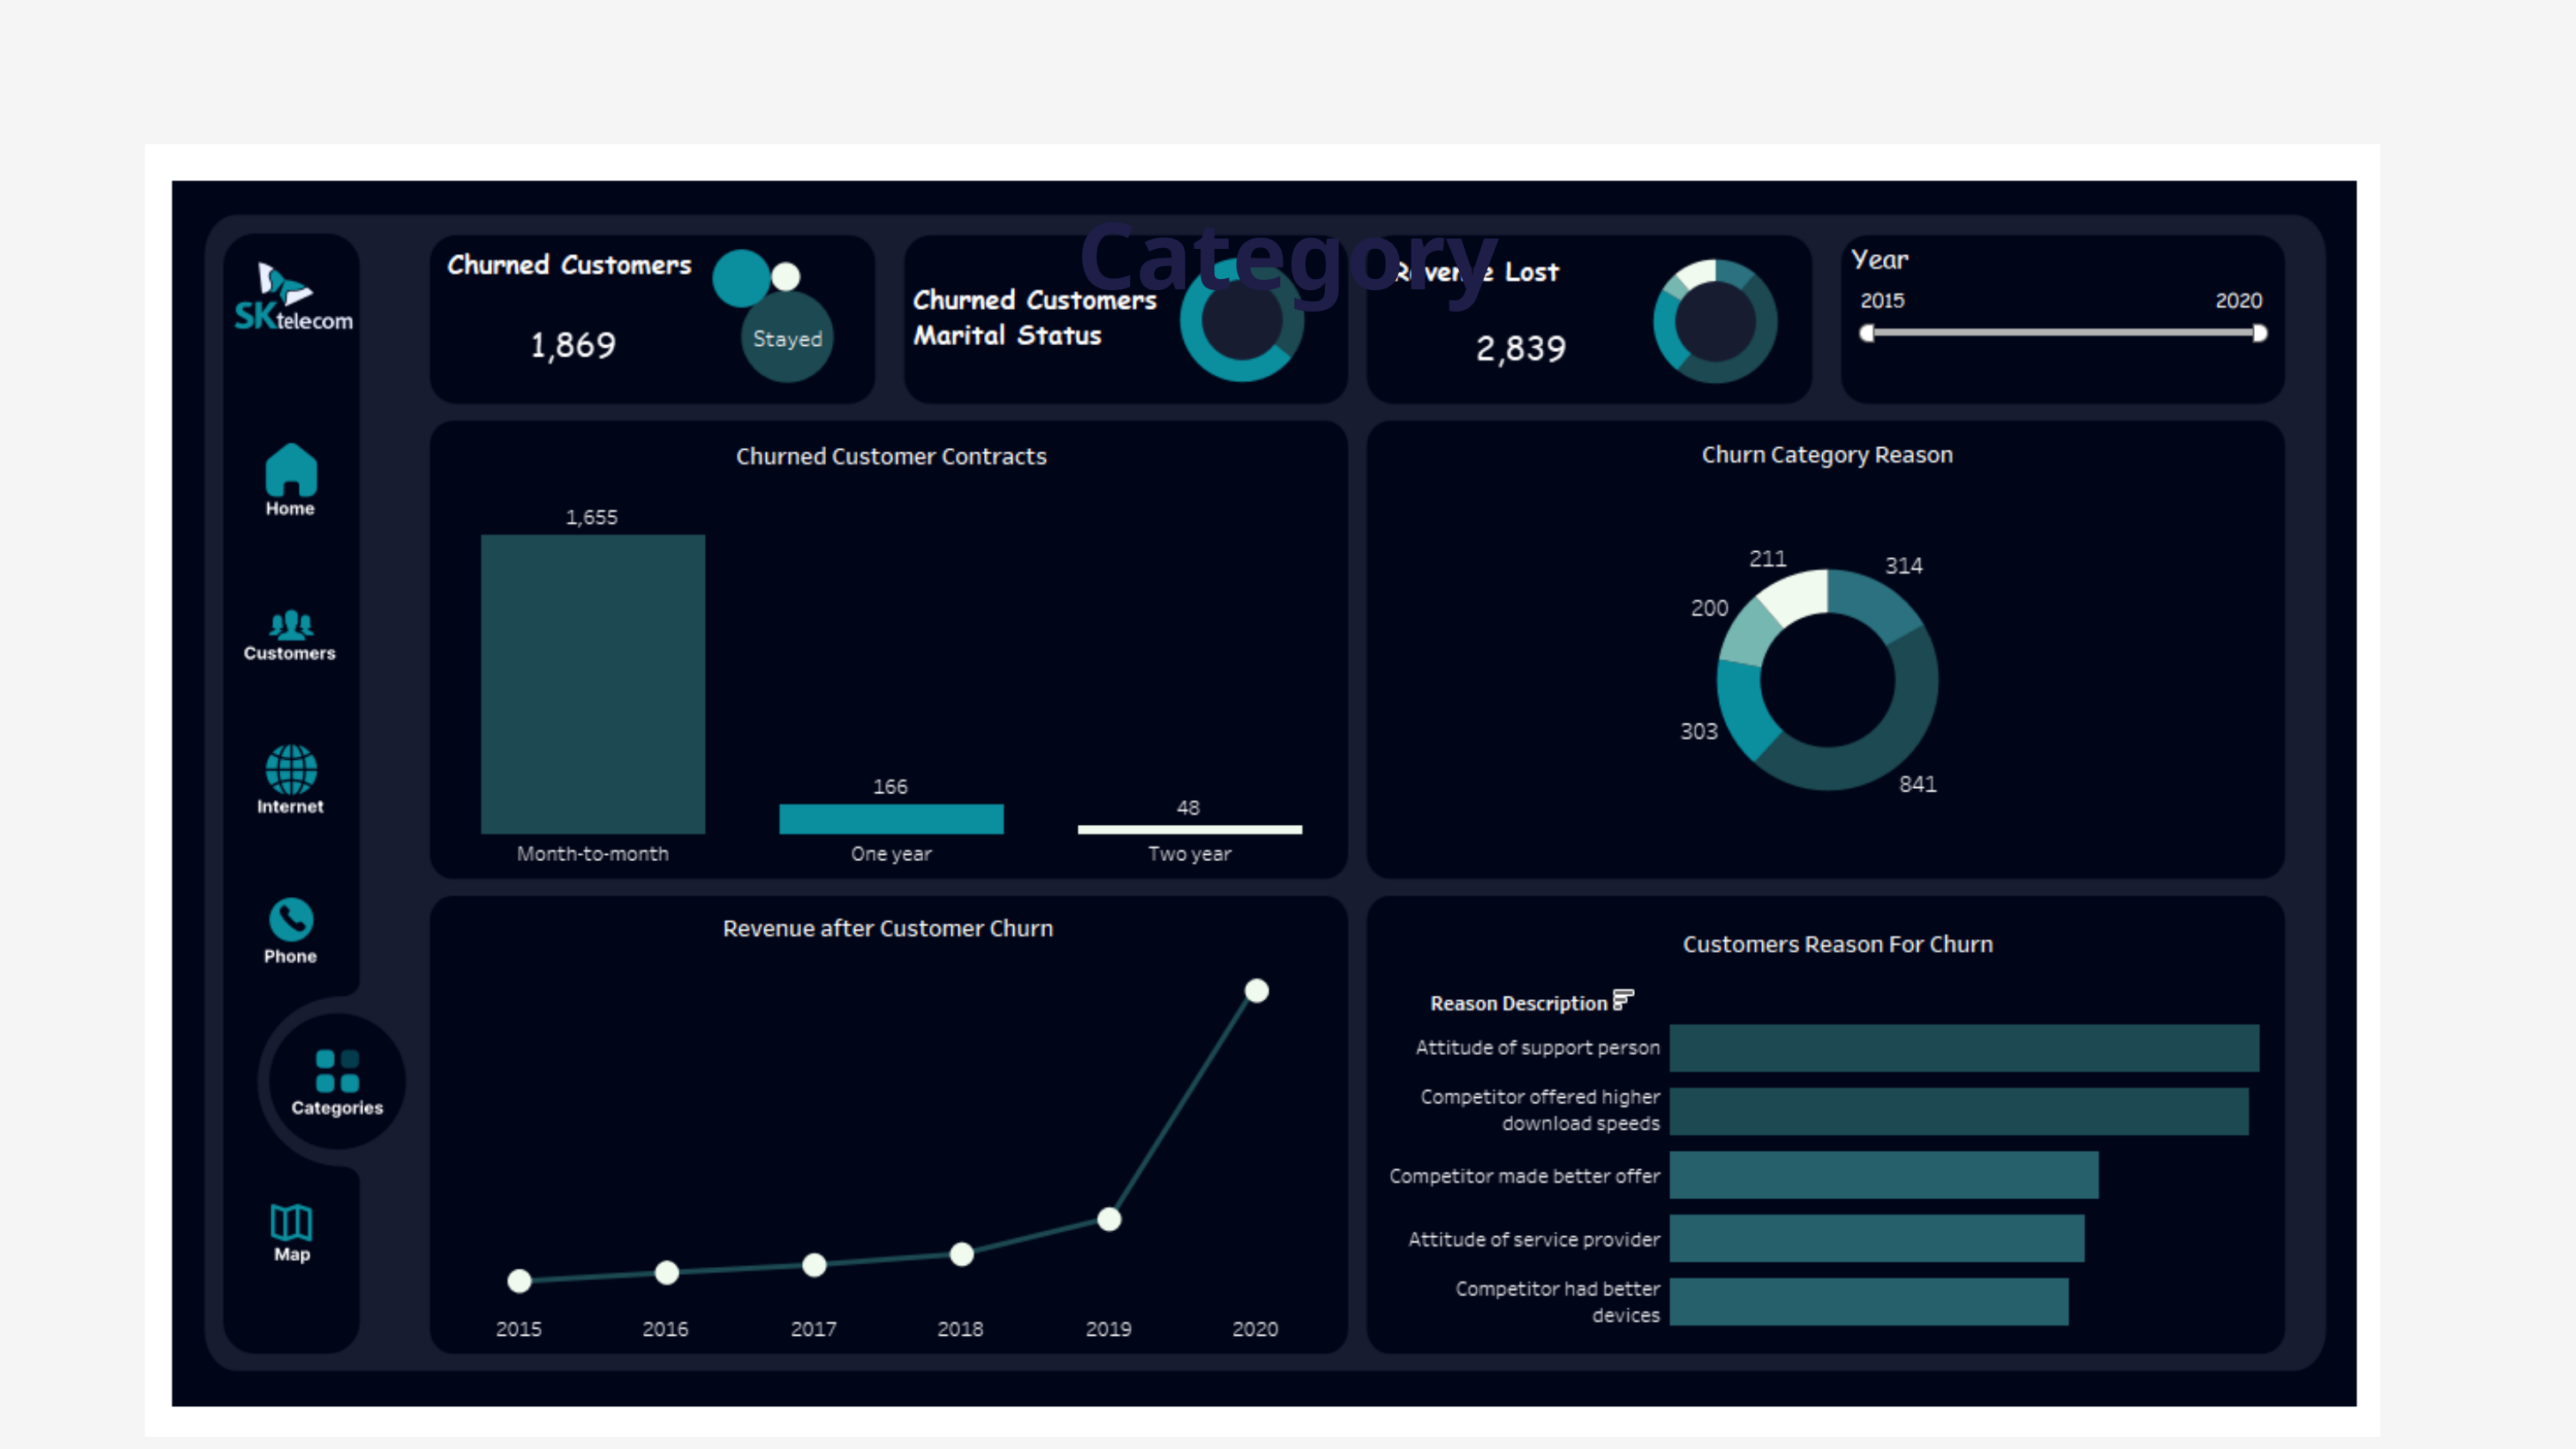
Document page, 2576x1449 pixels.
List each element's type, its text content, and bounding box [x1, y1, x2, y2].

text_box Category [1074, 47, 1502, 309]
text_box [144, 144, 2380, 1437]
